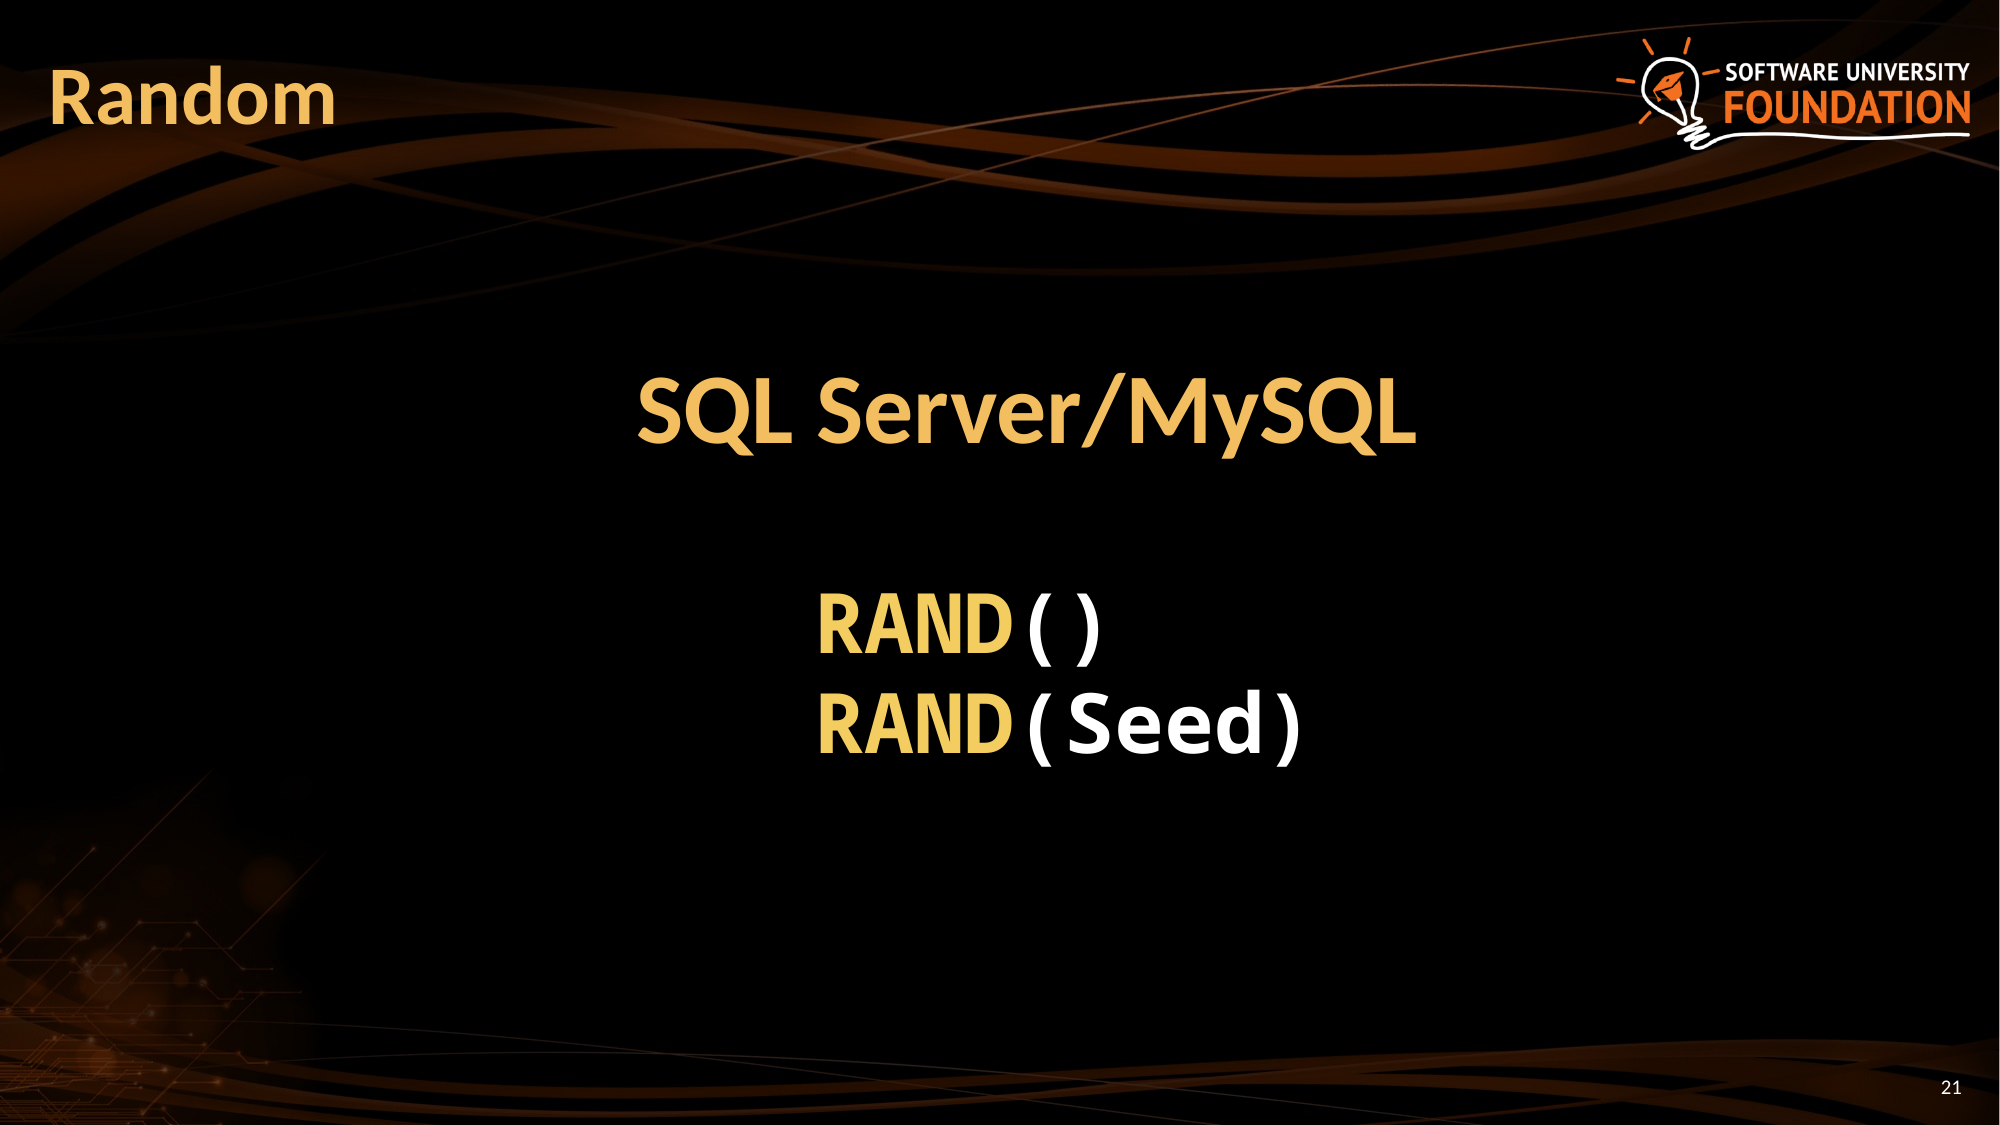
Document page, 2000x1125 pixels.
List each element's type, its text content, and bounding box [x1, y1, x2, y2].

list SQL Server/MySQL [549, 337, 1506, 487]
text_box RAND() RAND(Seed) [799, 562, 1441, 778]
title Random [30, 6, 1602, 189]
slide_number 21 [1897, 1070, 1968, 1103]
picture [0, 0, 2000, 1125]
